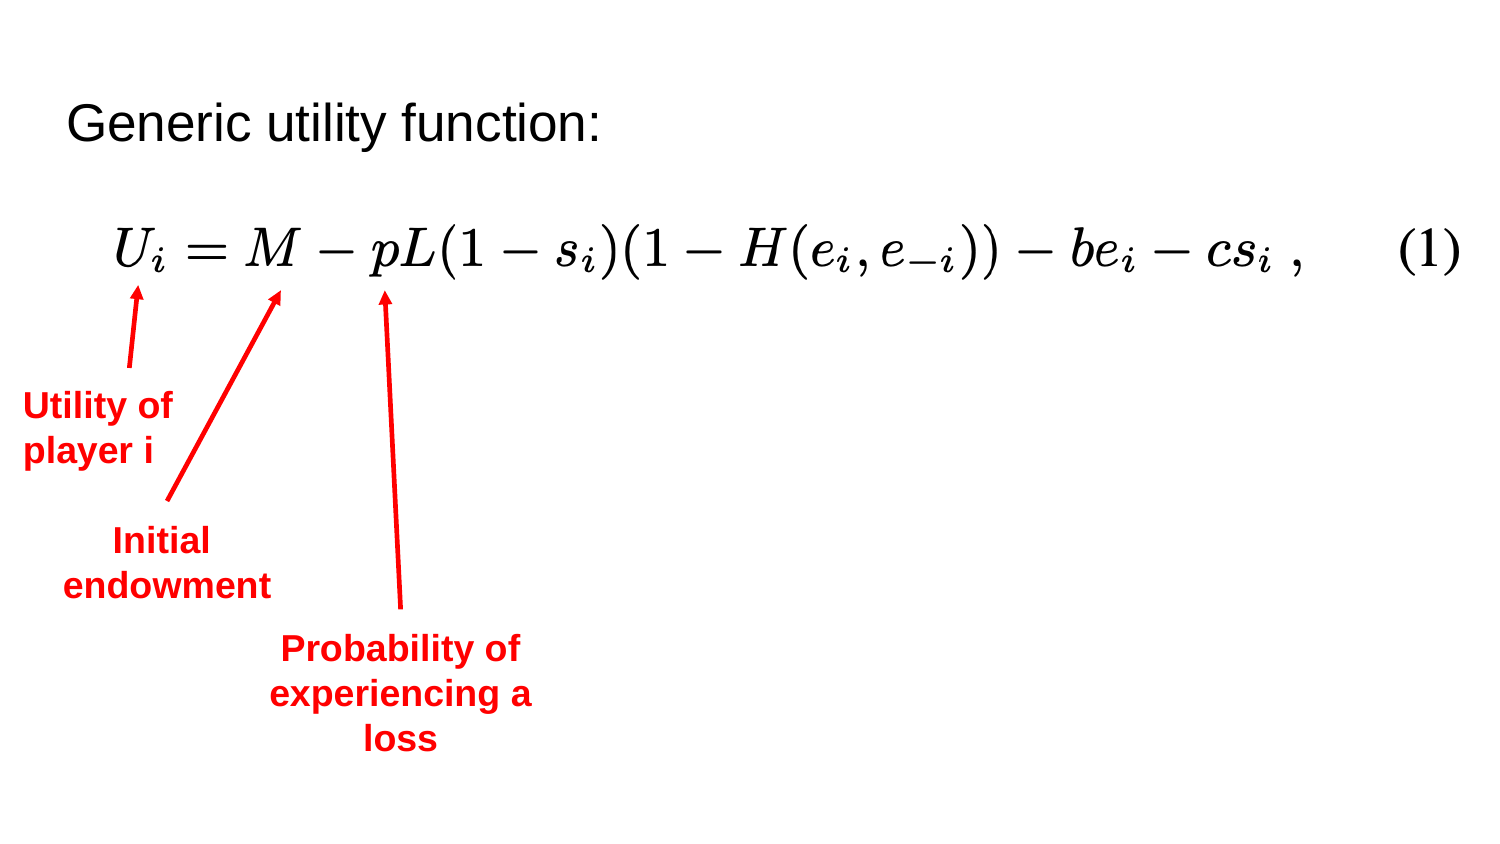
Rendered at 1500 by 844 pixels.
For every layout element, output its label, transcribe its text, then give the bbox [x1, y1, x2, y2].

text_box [384, 290, 401, 610]
text_box Utility of player i [7, 366, 161, 478]
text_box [129, 284, 139, 369]
title Generic utility function: [51, 72, 1449, 167]
text_box Probability of experiencing a loss [231, 609, 570, 758]
text_box Initial endowment [40, 500, 294, 612]
picture [24, 191, 1476, 303]
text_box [166, 290, 282, 502]
